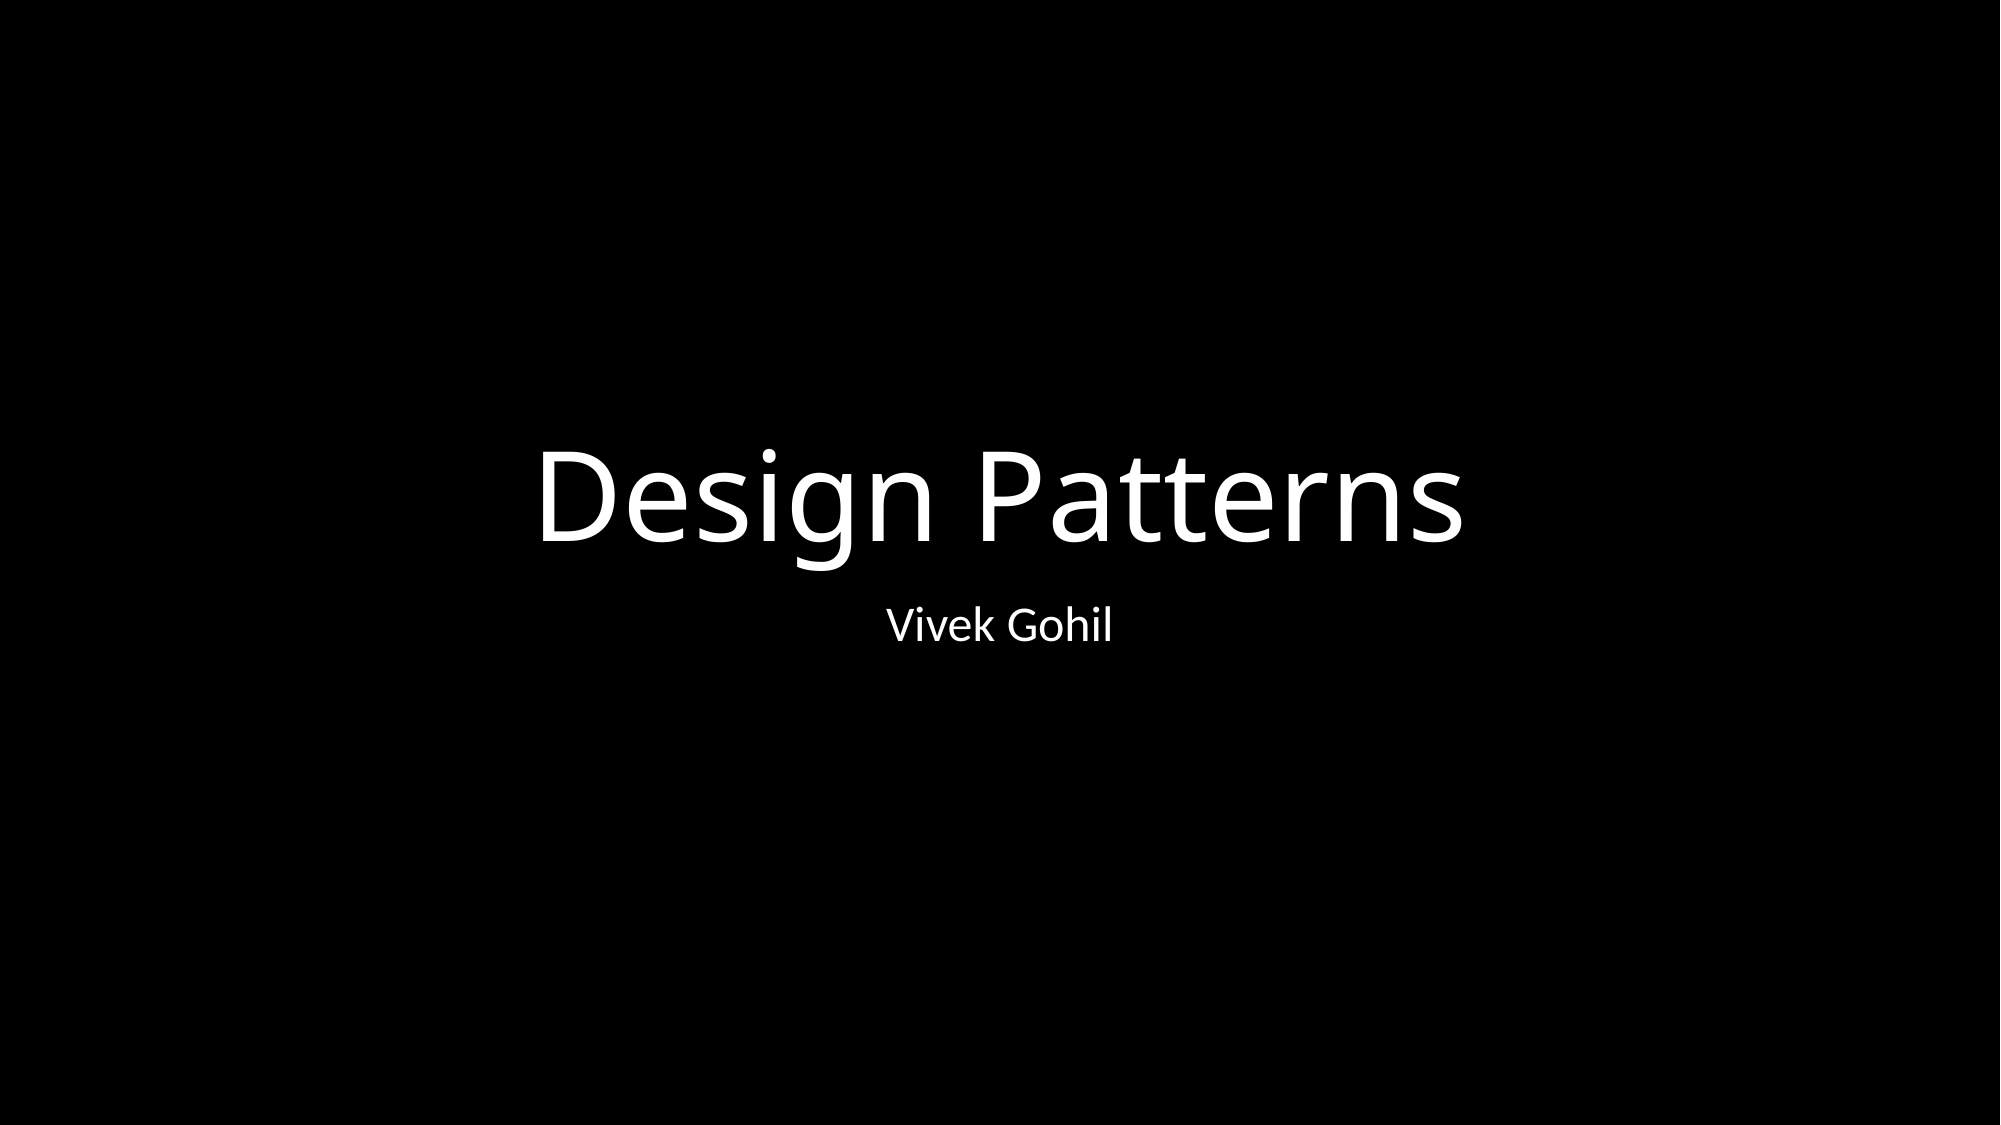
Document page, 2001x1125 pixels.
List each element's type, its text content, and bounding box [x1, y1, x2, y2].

subtitle Vivek Gohil [249, 590, 1750, 863]
title Design Patterns [249, 184, 1750, 576]
